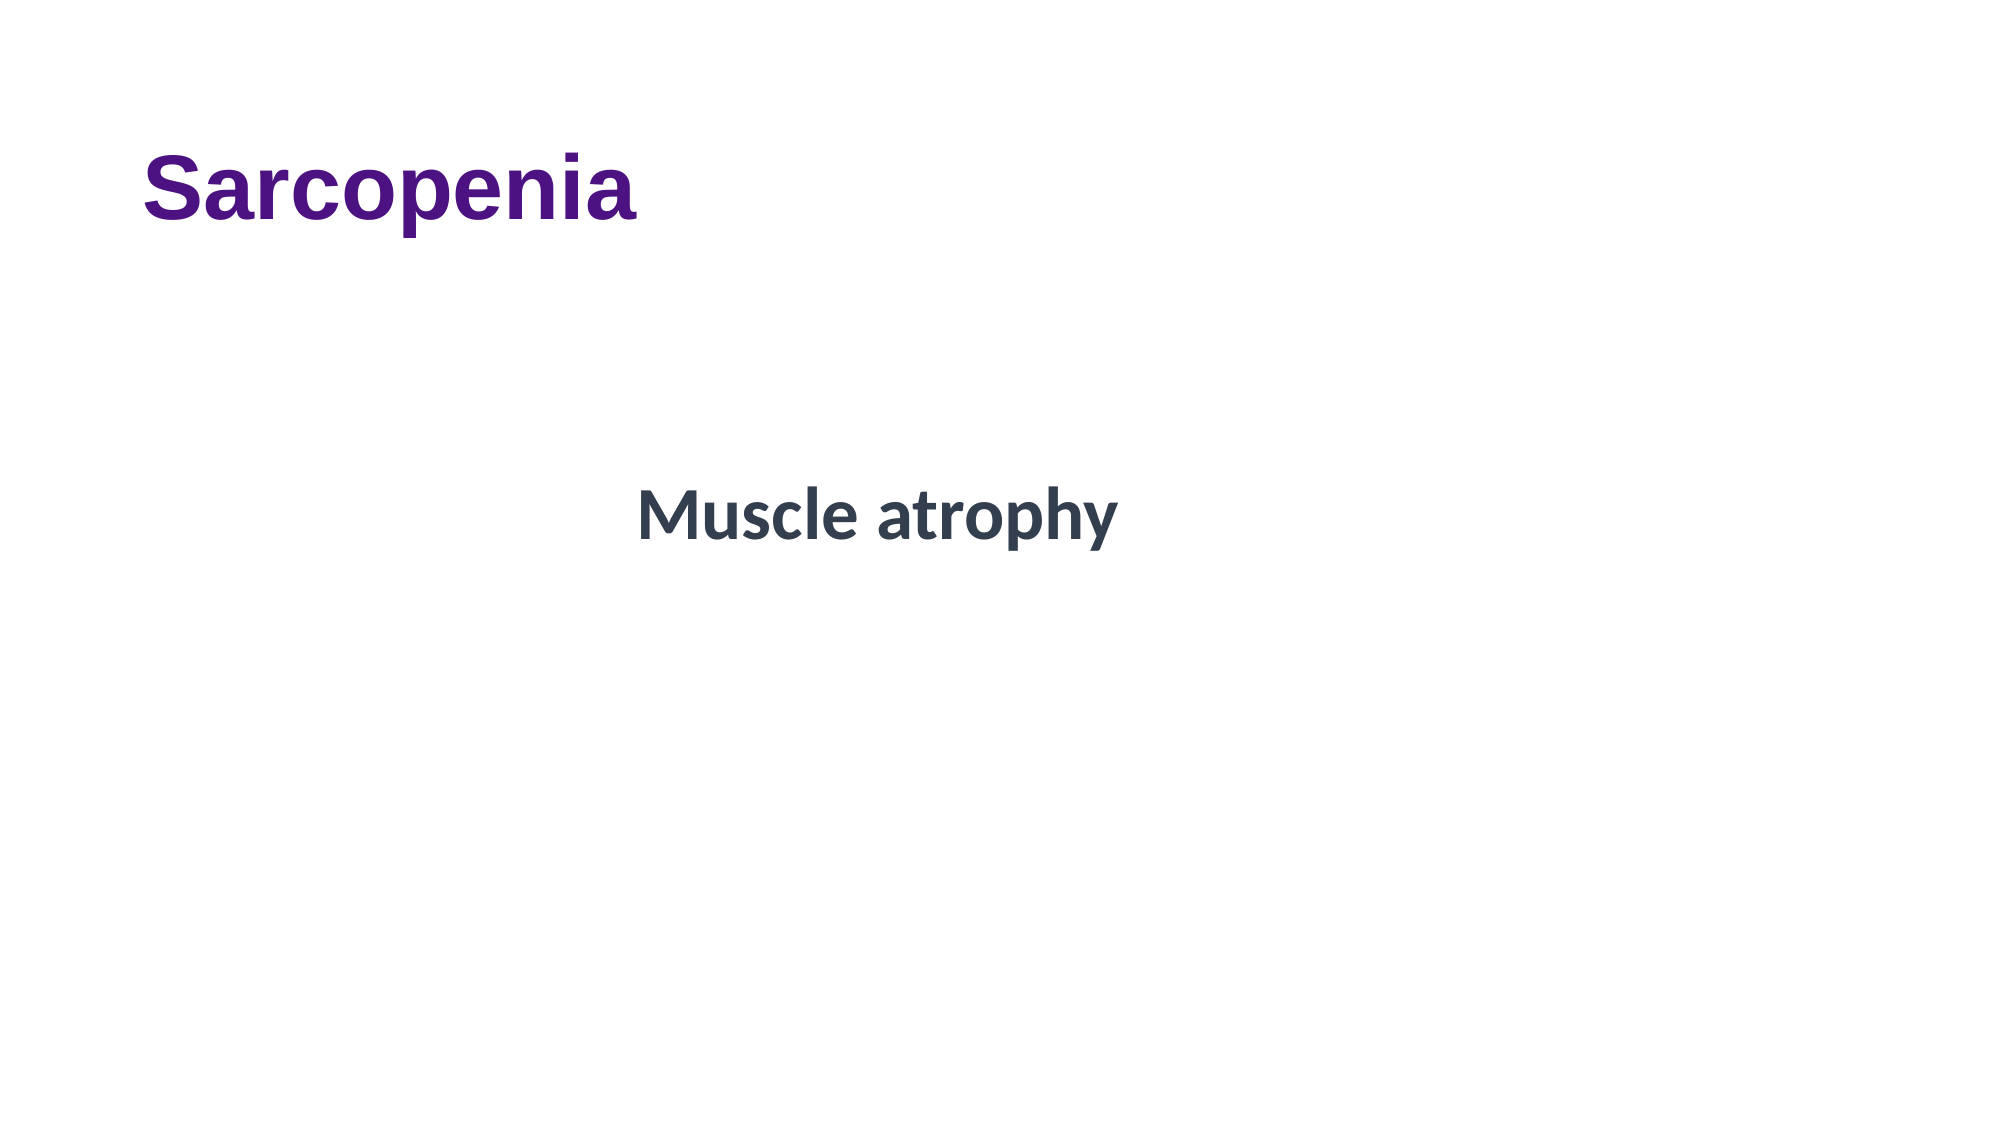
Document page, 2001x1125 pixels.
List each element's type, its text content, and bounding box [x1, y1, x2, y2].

list Muscle atrophy [127, 366, 1628, 957]
title Sarcopenia [127, 133, 1628, 258]
